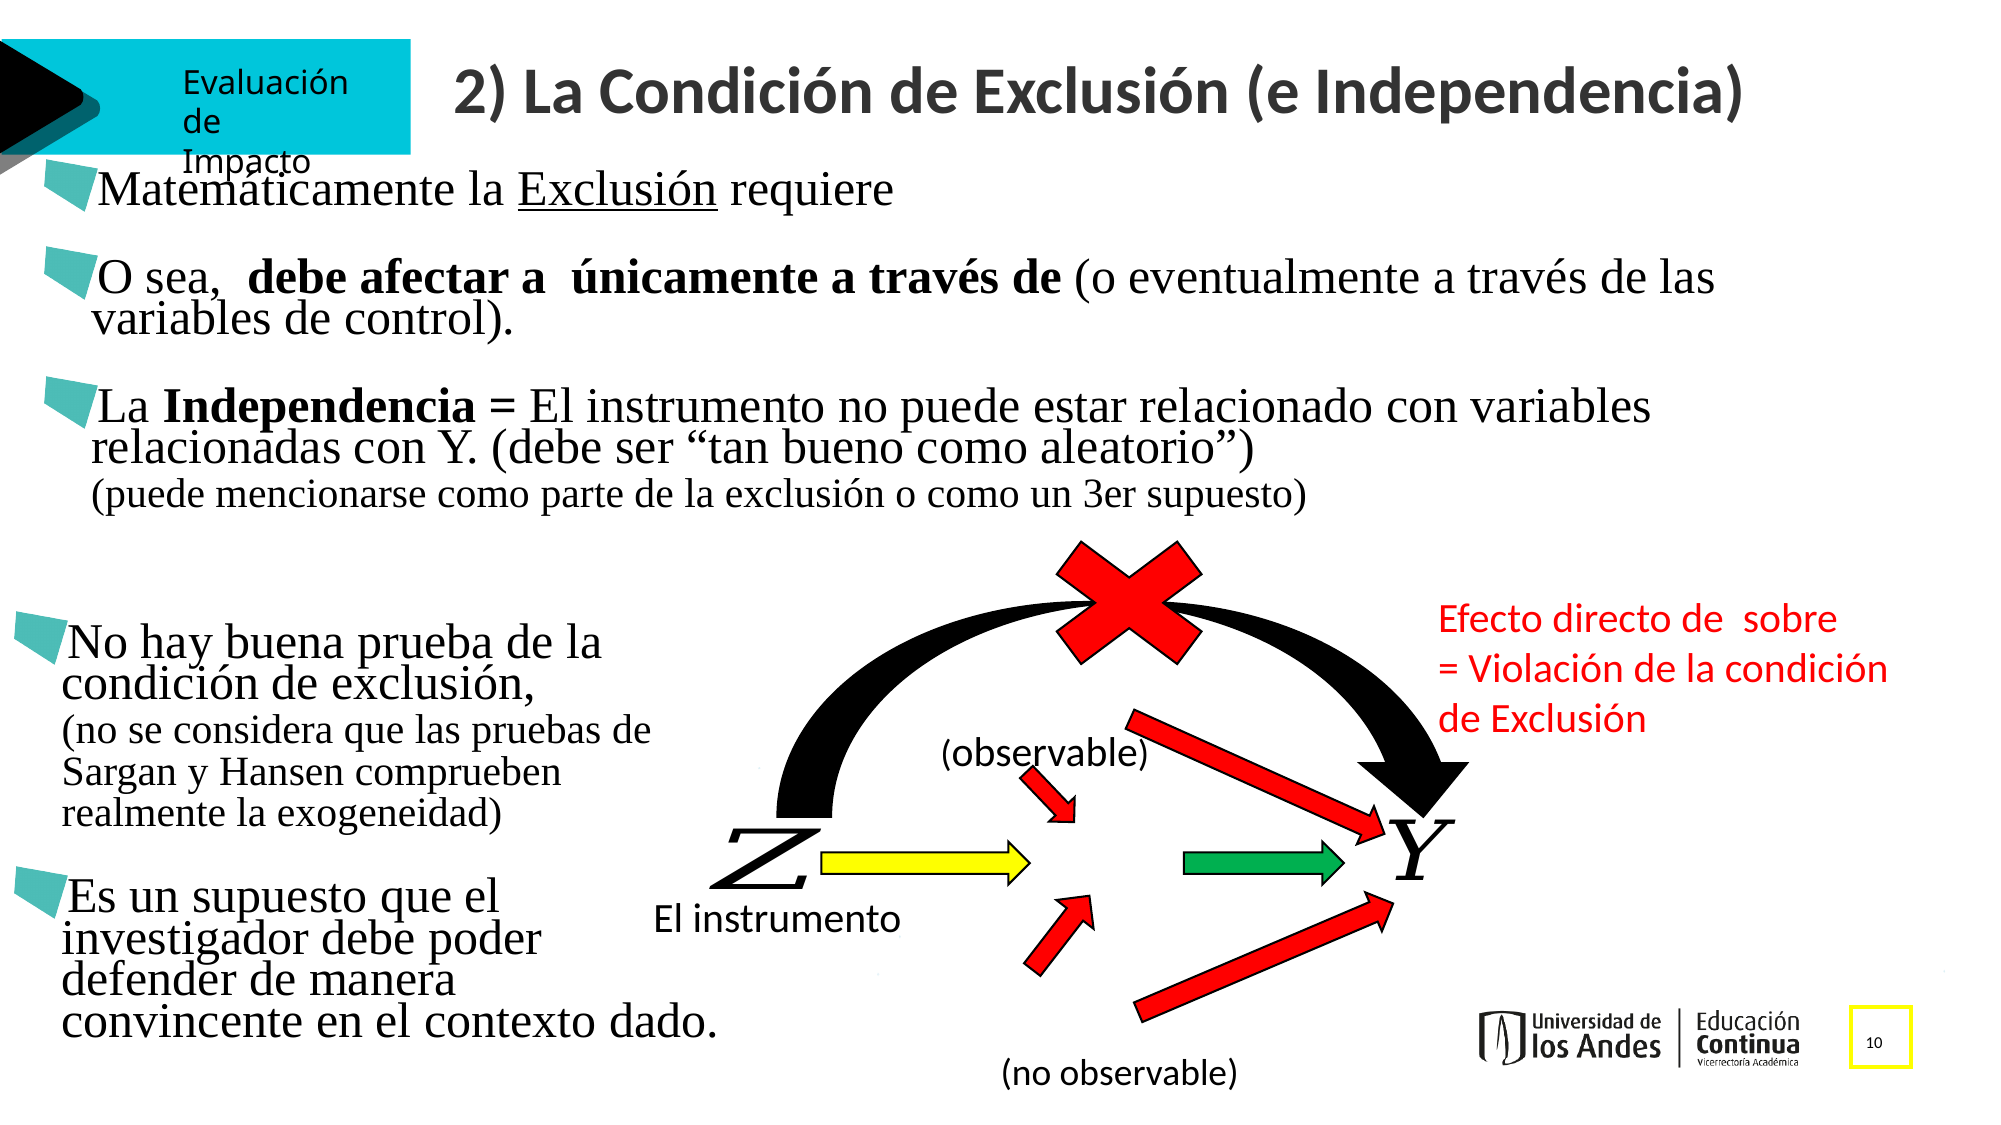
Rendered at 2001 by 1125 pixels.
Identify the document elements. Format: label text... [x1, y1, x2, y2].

picture [44, 159, 98, 212]
list 2) La Condición de Exclusión (e Independencia) [409, 48, 1807, 122]
picture [44, 246, 98, 300]
picture [14, 611, 68, 665]
picture [14, 866, 68, 919]
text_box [638, 516, 1477, 1102]
picture [1477, 990, 1821, 1083]
picture [44, 376, 98, 429]
